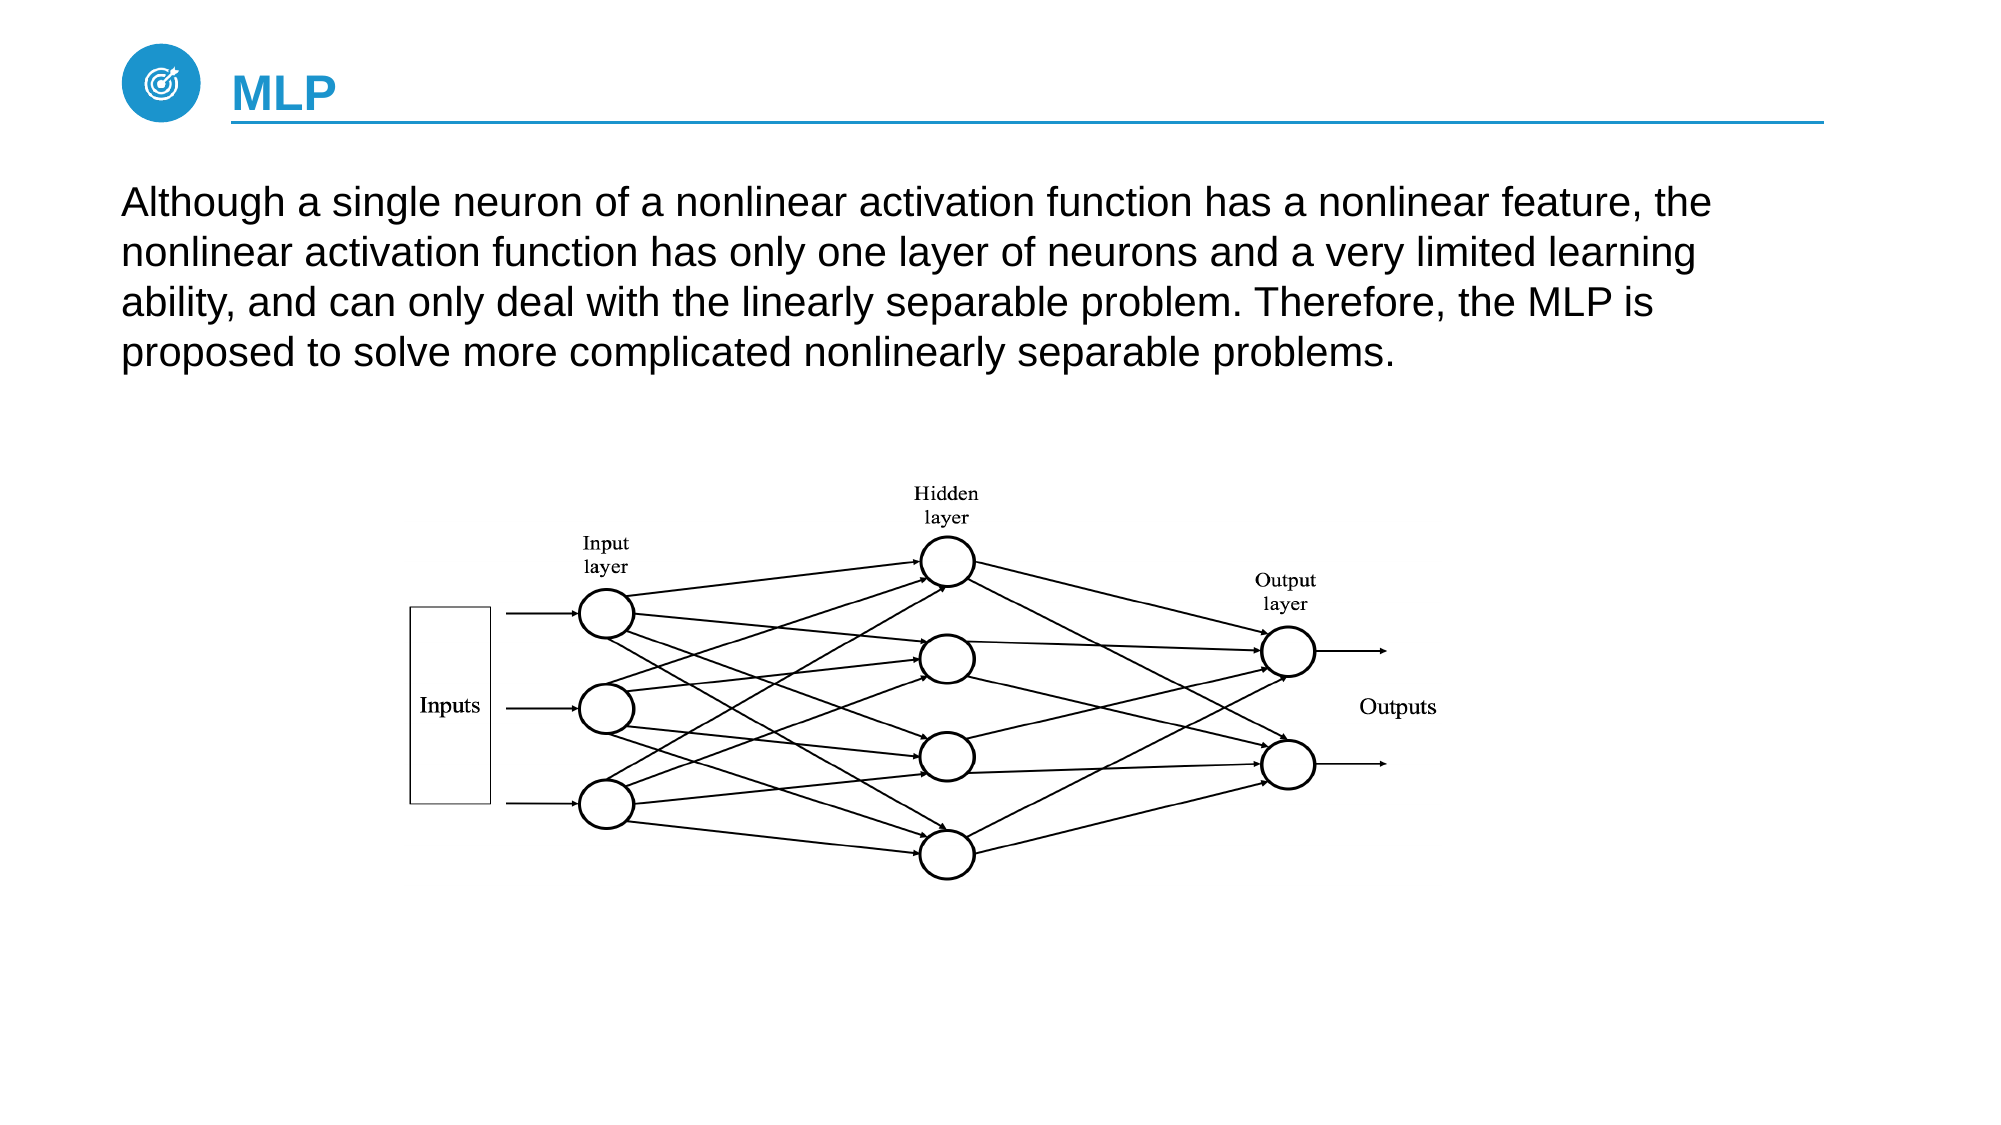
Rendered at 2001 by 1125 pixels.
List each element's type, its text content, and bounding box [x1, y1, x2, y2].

list Although a single neuron of a nonlinear activation function has a nonlinear feature, the nonlinear activation function has only one layer of neurons and a very limited learning ability, and can only deal with the linearly separable problem. Therefore, the MLP is proposed to solve more complicated nonlinearly separable problems. [106, 167, 1825, 1035]
title MLP [231, 73, 1825, 122]
picture [404, 481, 1442, 886]
picture [140, 62, 183, 104]
